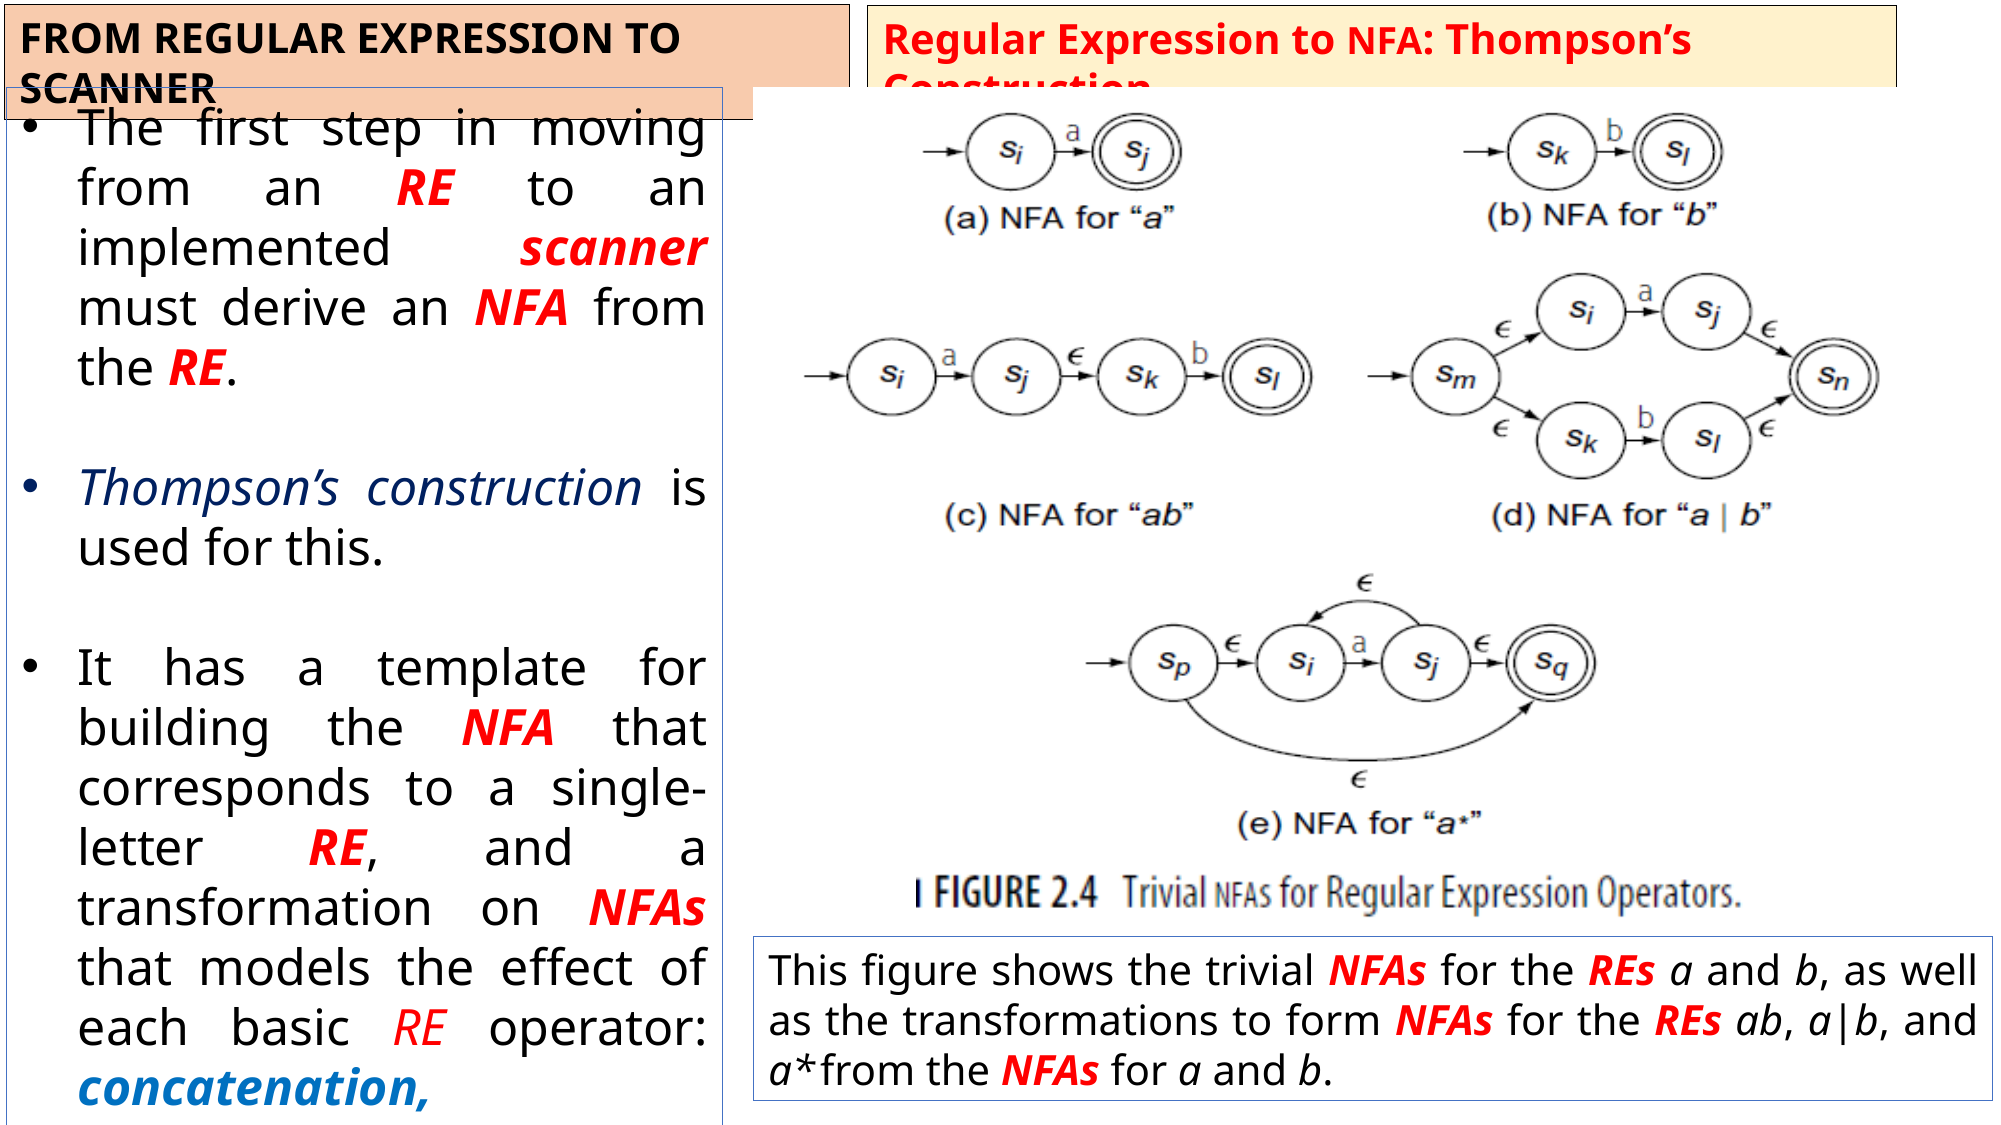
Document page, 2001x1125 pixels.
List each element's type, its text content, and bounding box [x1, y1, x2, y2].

text_box The first step in moving from an RE to an implemented scanner must derive an NFA from the RE. Thompson’s construction is used for this. It has a template for building the NFA that corresponds to a single-letter RE, and a transformation on NFAs that models the effect of each basic RE operator: concatenation, alternation, and closure. [6, 87, 723, 1125]
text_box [753, 87, 1897, 854]
text_box FROM REGULAR EXPRESSION TO SCANNER [4, 4, 850, 120]
text_box Regular Expression to NFA: Thompson’s Construction [867, 5, 1897, 87]
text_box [916, 853, 1770, 924]
text_box This figure shows the trivial NFAs for the REs a and b, as well as the transformations to form NFAs for the REs ab, a|b, and a* from the NFAs for a and b. [753, 936, 1993, 1101]
